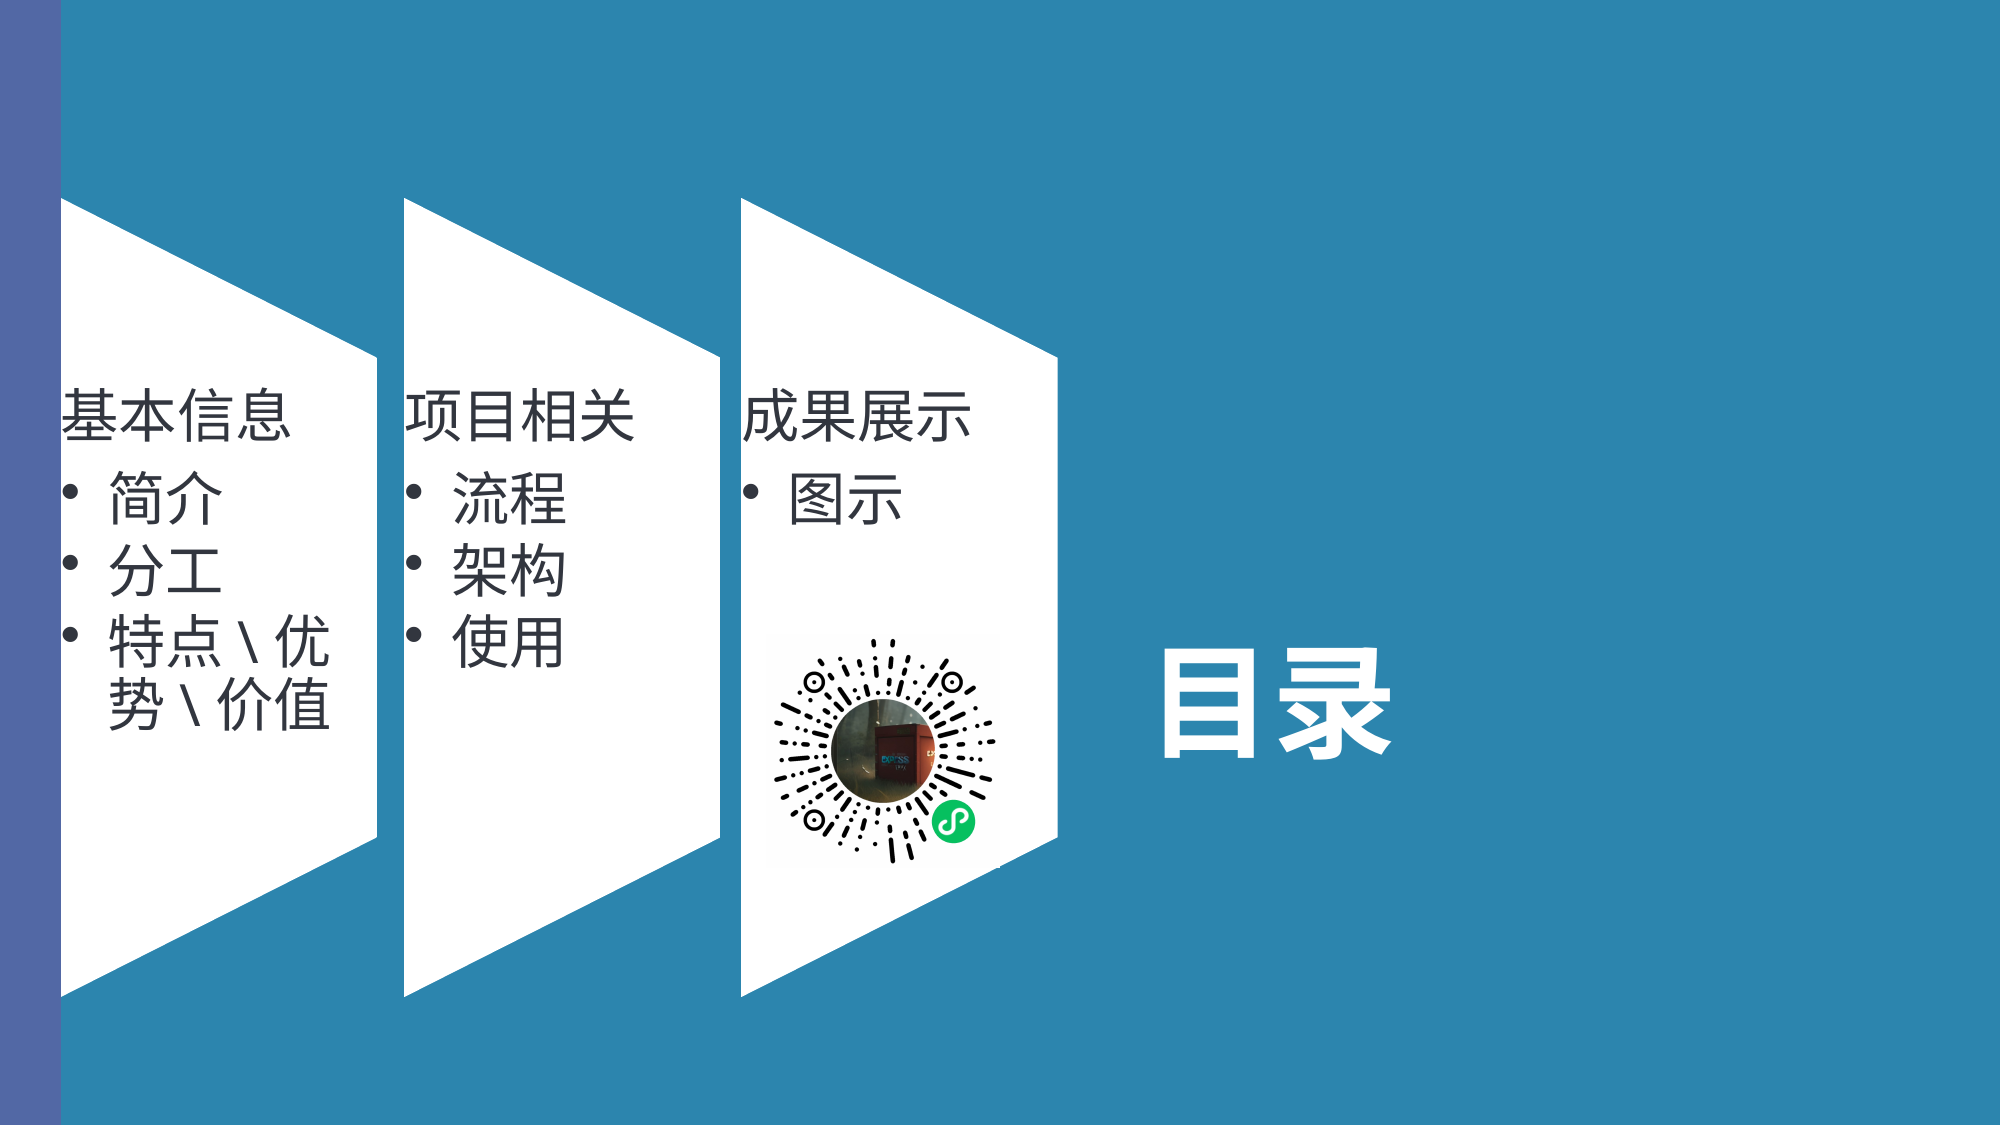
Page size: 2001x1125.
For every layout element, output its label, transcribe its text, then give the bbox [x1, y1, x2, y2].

title 目录 [1132, 248, 1951, 784]
picture [766, 634, 1000, 868]
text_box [60, 197, 1058, 998]
